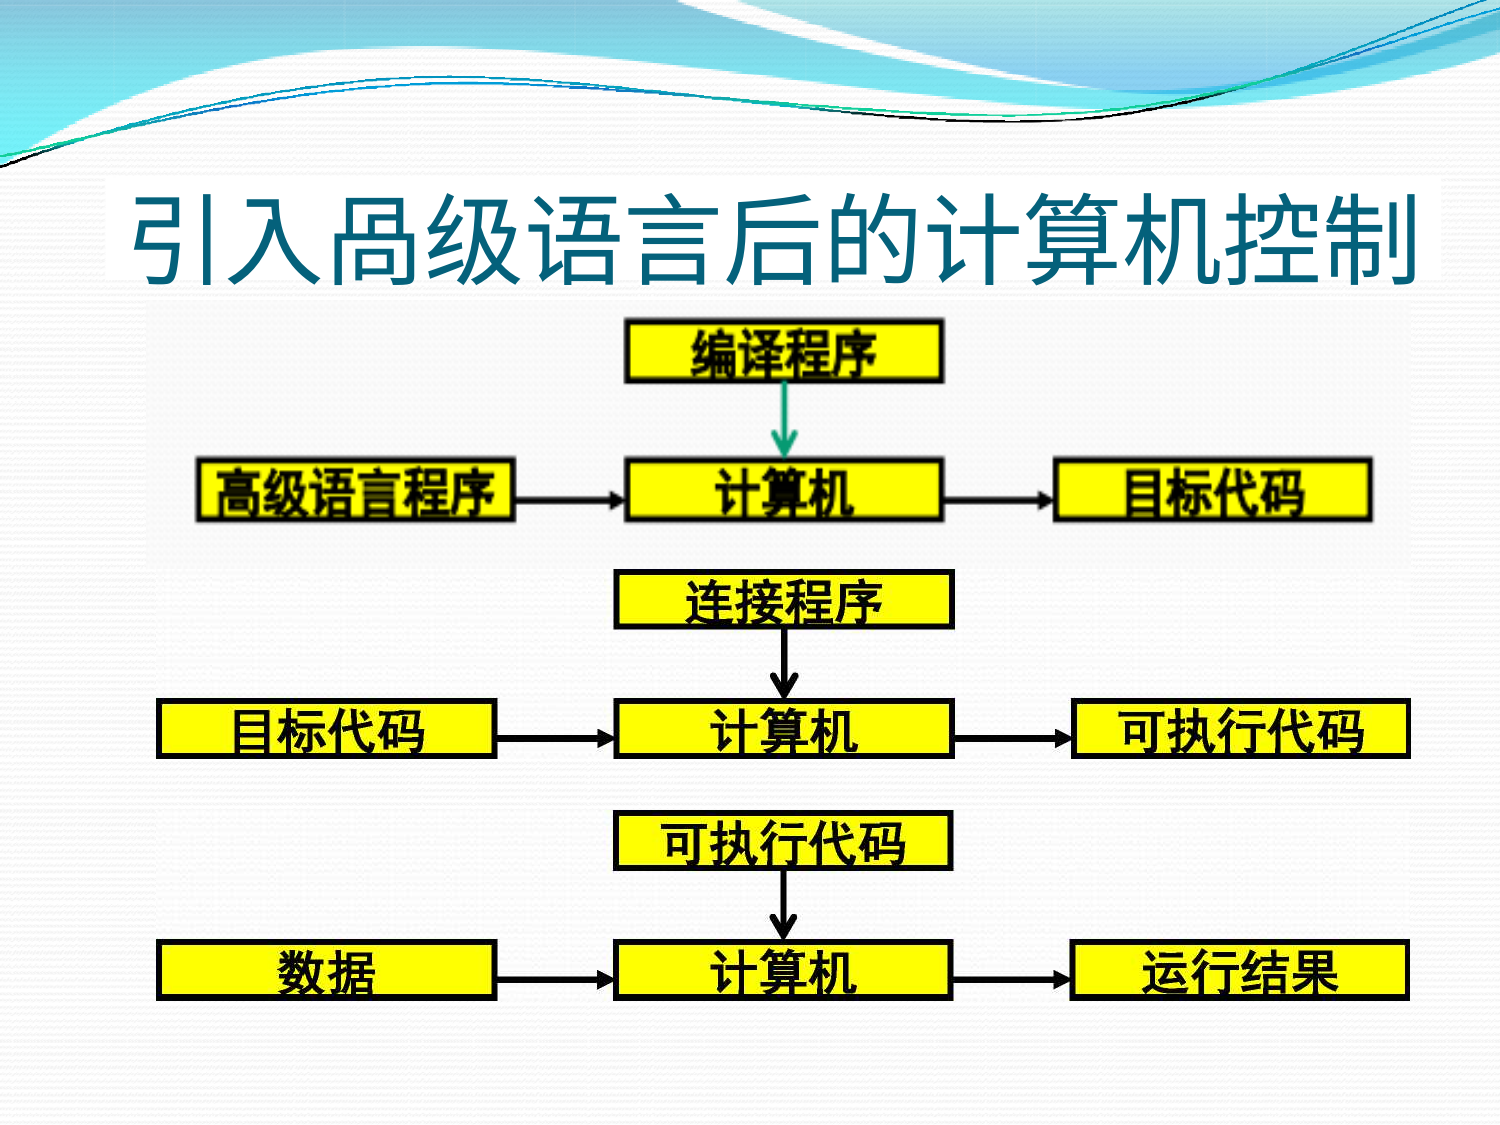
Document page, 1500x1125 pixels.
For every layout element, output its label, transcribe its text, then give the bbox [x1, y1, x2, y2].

text_box 引入咼级语言后的计算机控制 [105, 177, 1442, 281]
picture [0, 0, 1500, 1125]
